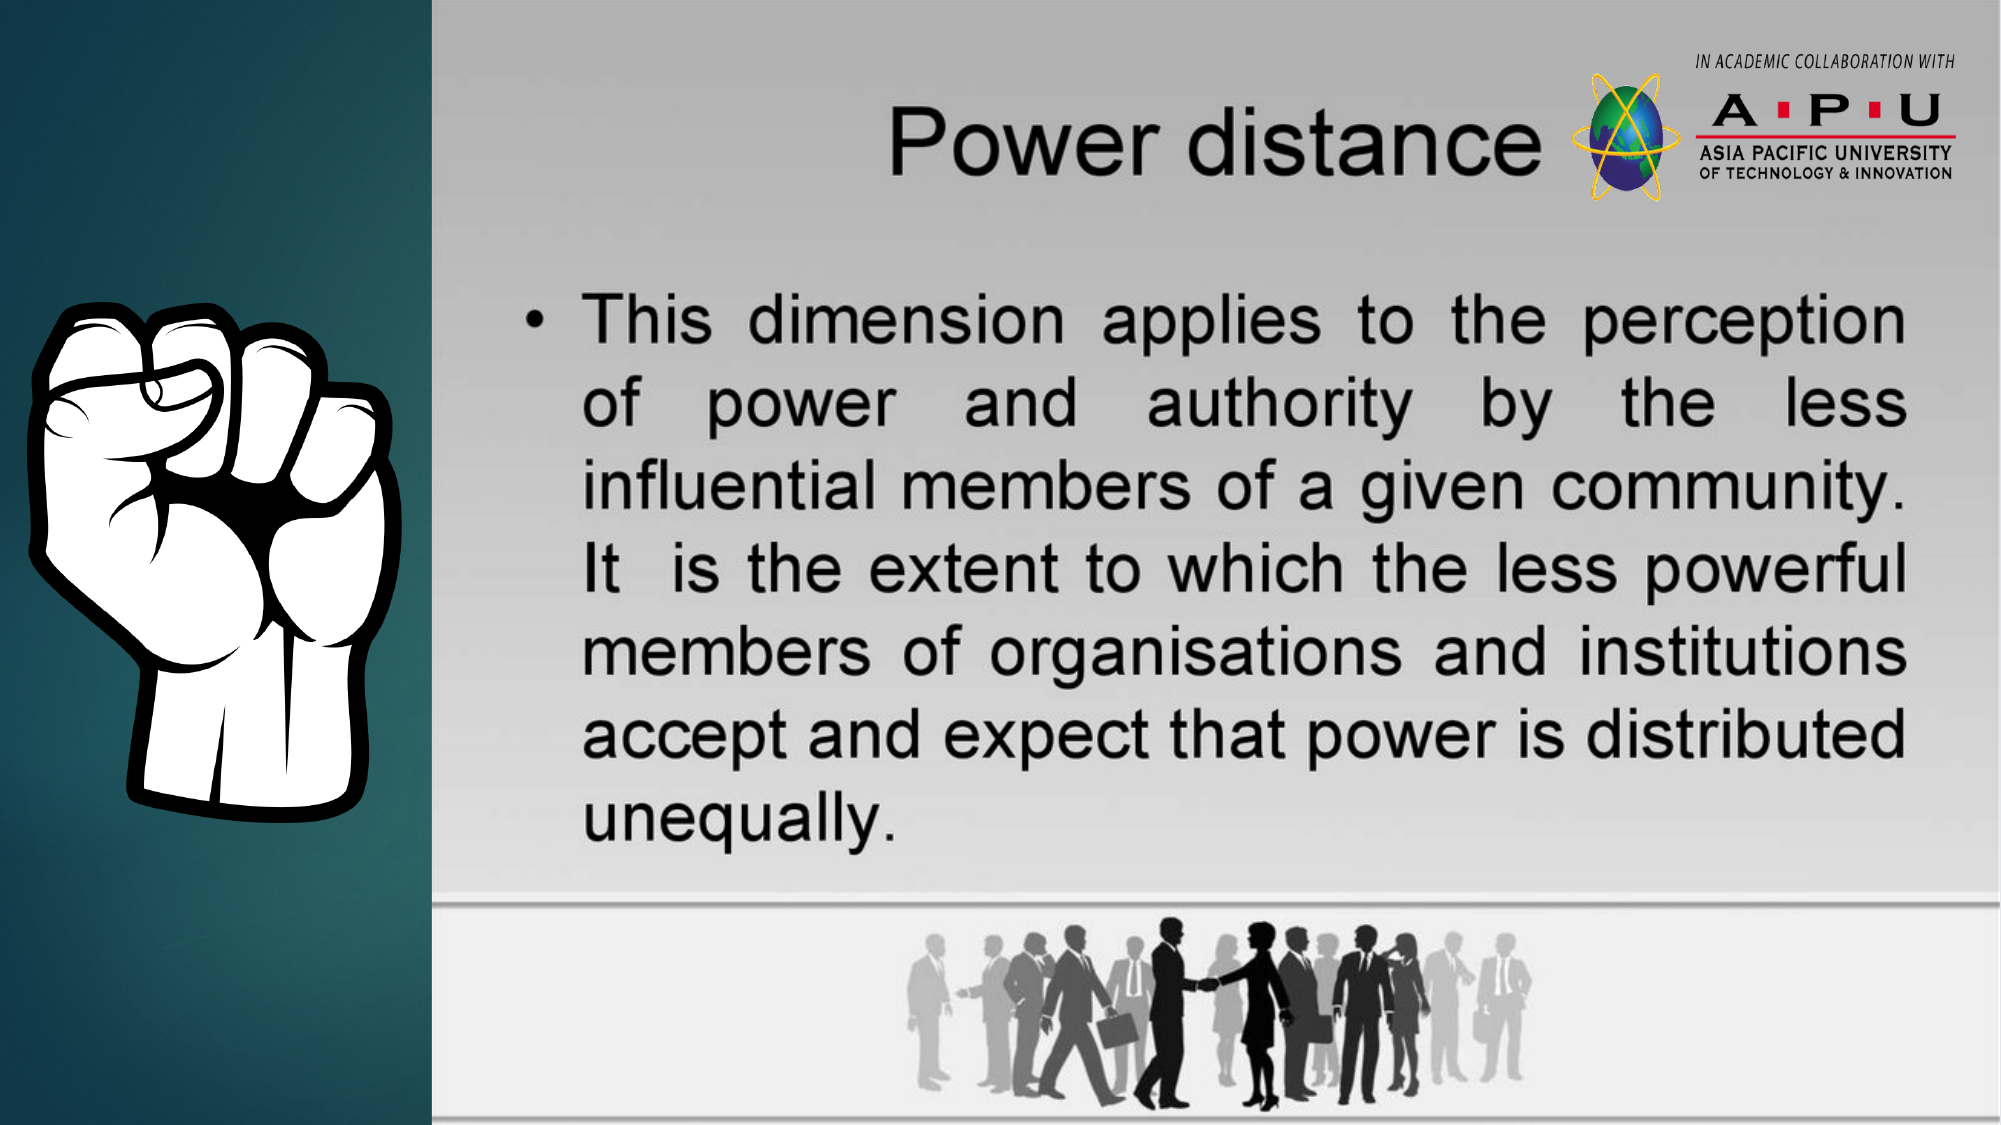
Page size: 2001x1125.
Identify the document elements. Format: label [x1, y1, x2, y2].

text_box [25, 301, 403, 824]
picture [0, 0, 2000, 1125]
